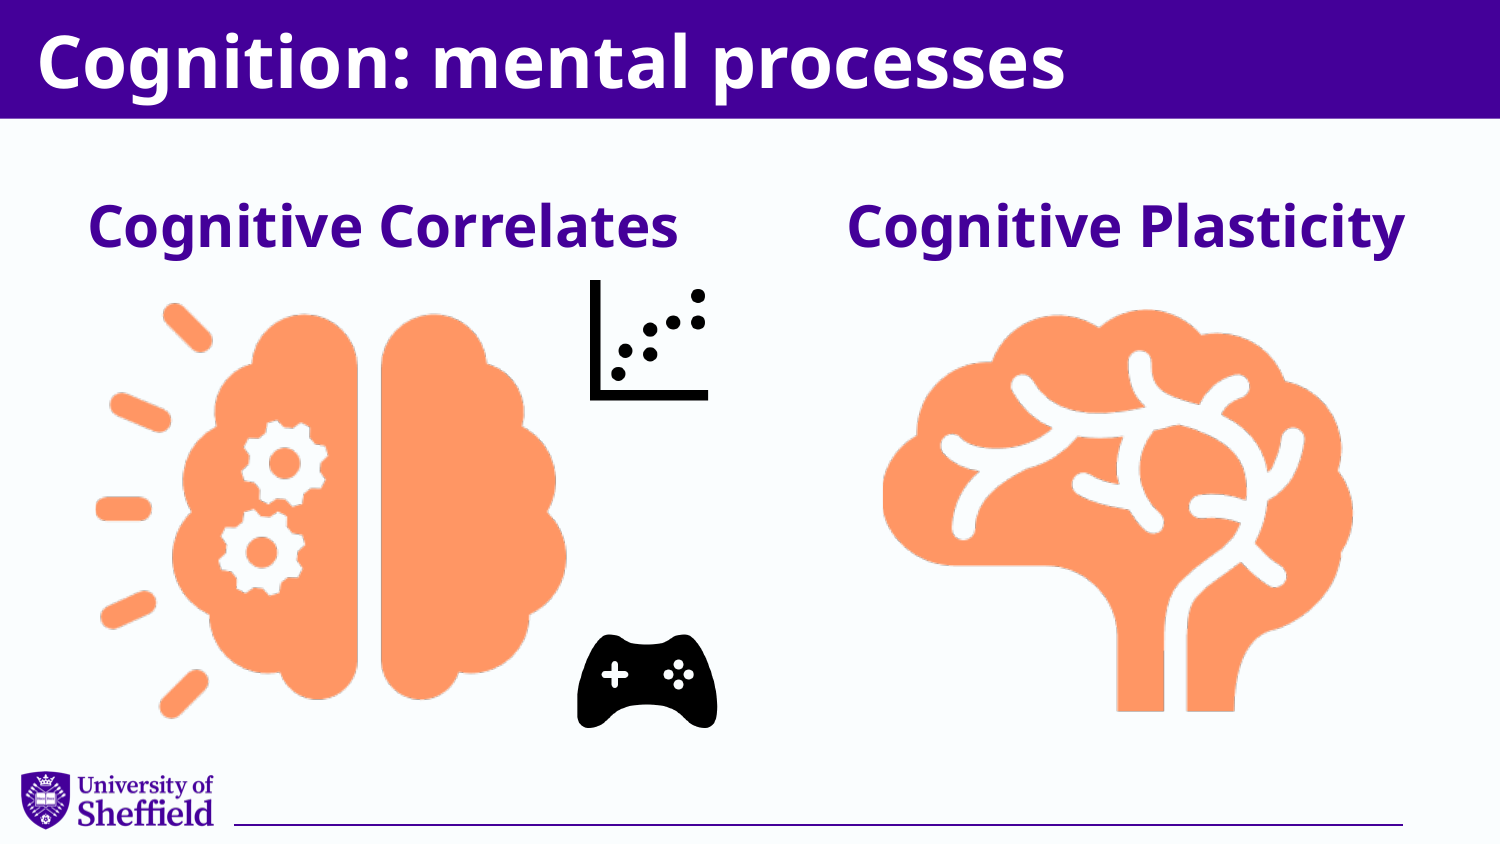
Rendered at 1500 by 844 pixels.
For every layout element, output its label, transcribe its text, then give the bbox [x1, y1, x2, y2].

picture [95, 301, 569, 722]
picture [882, 308, 1356, 715]
list Cognitive Plasticity [791, 164, 1448, 745]
picture [589, 280, 709, 406]
title Cognition: mental processes [21, 12, 1366, 107]
list Cognitive Correlates [49, 164, 706, 745]
picture [21, 771, 214, 830]
picture [576, 625, 719, 737]
